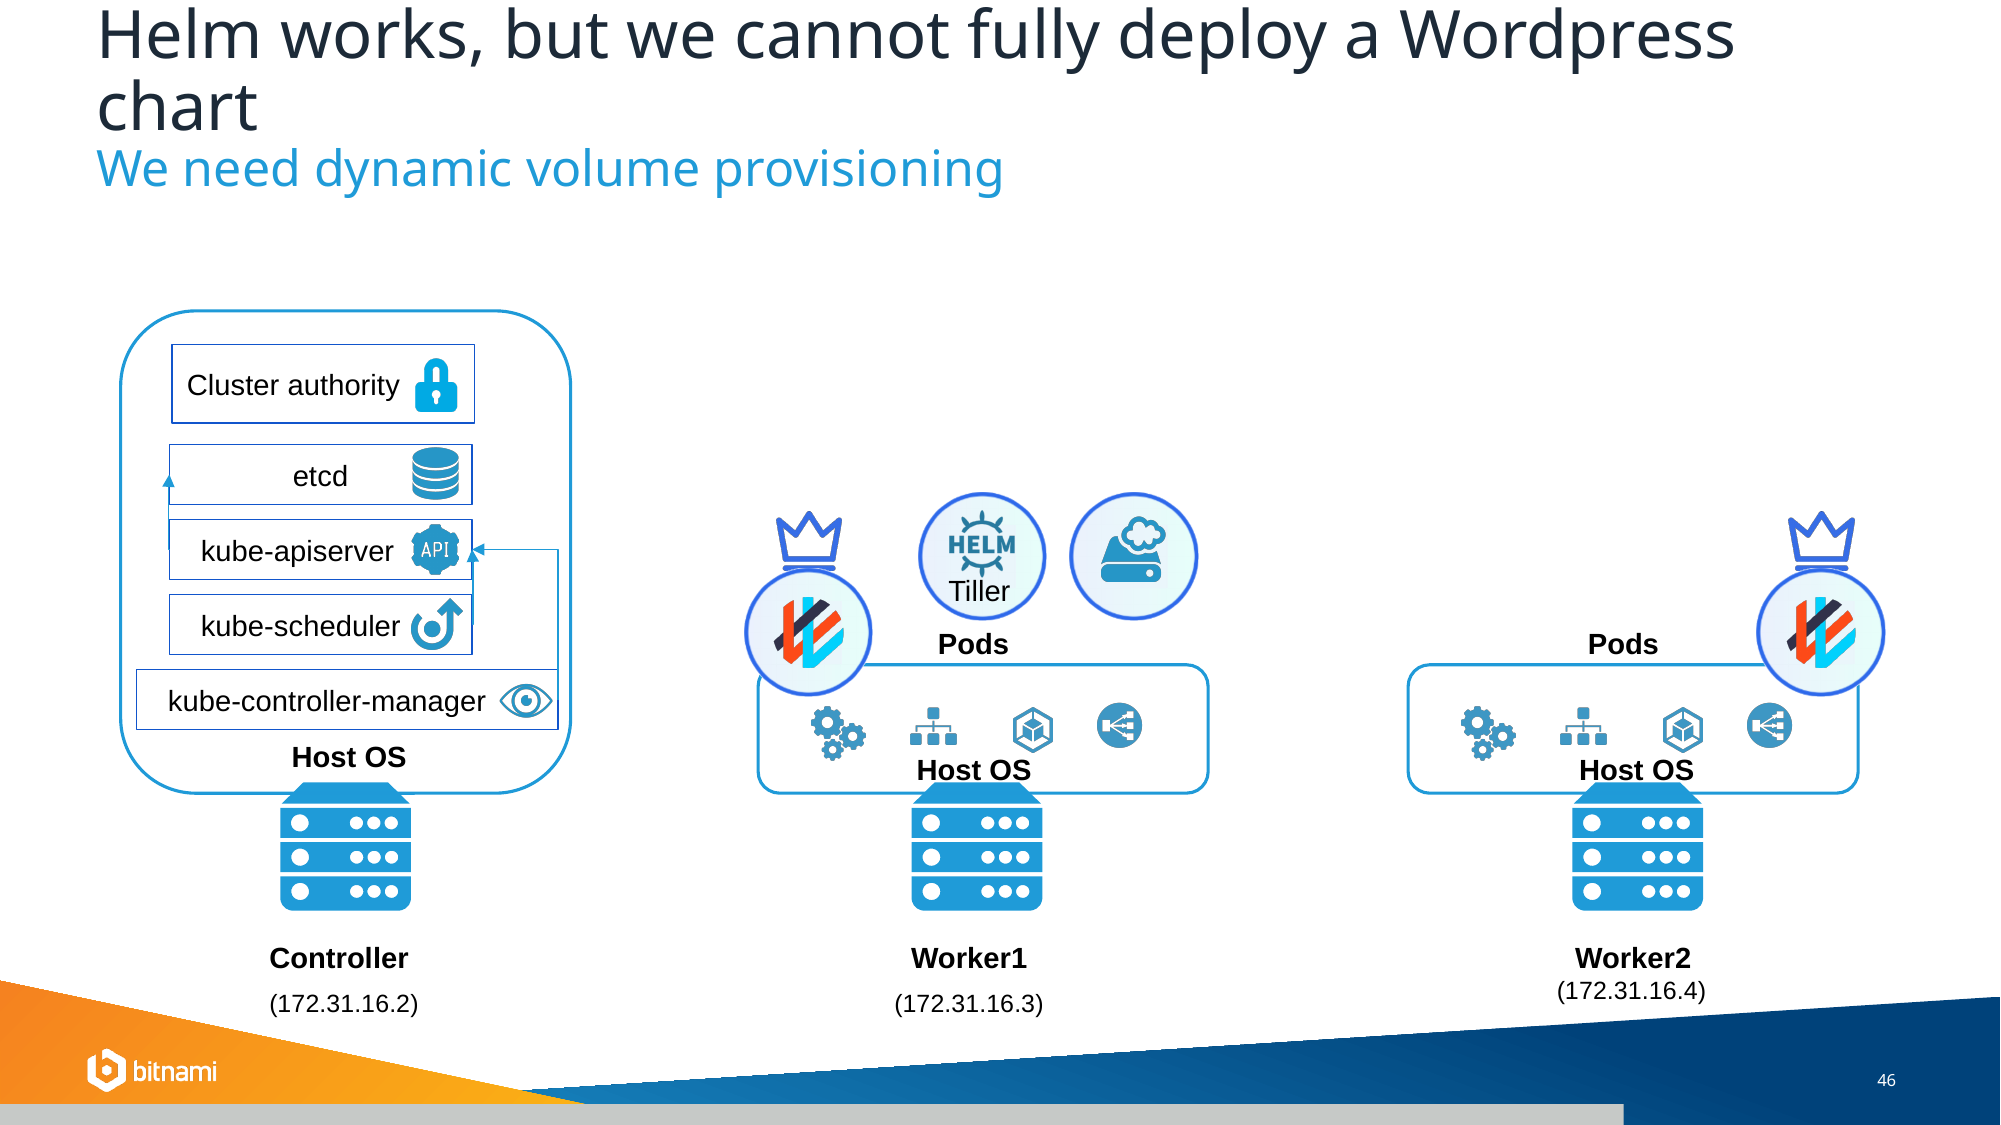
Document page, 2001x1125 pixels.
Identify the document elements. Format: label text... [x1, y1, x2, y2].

text_box [911, 807, 1043, 838]
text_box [471, 549, 559, 700]
text_box [1573, 794, 1702, 804]
picture [1663, 707, 1704, 753]
text_box [0, 1104, 1624, 1125]
picture [1460, 706, 1516, 762]
text_box [758, 664, 1209, 794]
picture [1013, 707, 1054, 753]
slide_number ‹#› [1857, 1051, 1912, 1112]
text_box Worker2 [1559, 924, 1711, 959]
picture [390, 345, 482, 425]
text_box Pods [922, 641, 1033, 661]
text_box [918, 492, 1048, 633]
text_box kube-apiserver [169, 519, 473, 580]
text_box [1572, 807, 1704, 838]
text_box (172.31.16.4) [1541, 959, 1746, 1020]
text_box (172.31.16.2) [254, 972, 458, 1032]
picture [81, 1044, 222, 1096]
text_box [1572, 876, 1704, 911]
title Helm works, but we cannot fully deploy a Wordpress chart [81, 52, 1923, 153]
text_box Worker1 [896, 924, 1047, 972]
text_box kube-scheduler [169, 594, 465, 655]
text_box [280, 842, 411, 873]
text_box [911, 876, 1043, 911]
text_box Controller [254, 924, 428, 972]
text_box kube-controller-manager [136, 669, 488, 730]
picture [905, 705, 962, 747]
text_box [120, 310, 571, 794]
text_box etcd [169, 444, 473, 505]
text_box Host OS [901, 735, 1061, 786]
picture [492, 700, 559, 726]
text_box [281, 794, 410, 804]
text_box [1756, 511, 1886, 697]
text_box (172.31.16.3) [879, 972, 1083, 1032]
text_box [1408, 664, 1859, 794]
text_box [911, 842, 1043, 873]
text_box [280, 807, 411, 838]
picture [408, 522, 464, 578]
text_box [912, 794, 1042, 804]
picture [408, 447, 464, 502]
picture [411, 597, 464, 650]
picture [1092, 697, 1148, 752]
picture [1555, 705, 1612, 747]
text_box [280, 876, 411, 911]
text_box Pods [1572, 610, 1683, 661]
text_box [1572, 842, 1704, 873]
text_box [1069, 492, 1199, 622]
picture [810, 706, 866, 762]
picture [1742, 697, 1798, 752]
text_box Cluster authority [171, 344, 391, 424]
list We need dynamic volume provisioning [81, 128, 1192, 248]
text_box Host OS [276, 723, 436, 774]
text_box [744, 511, 874, 697]
text_box Host OS [1564, 735, 1723, 786]
